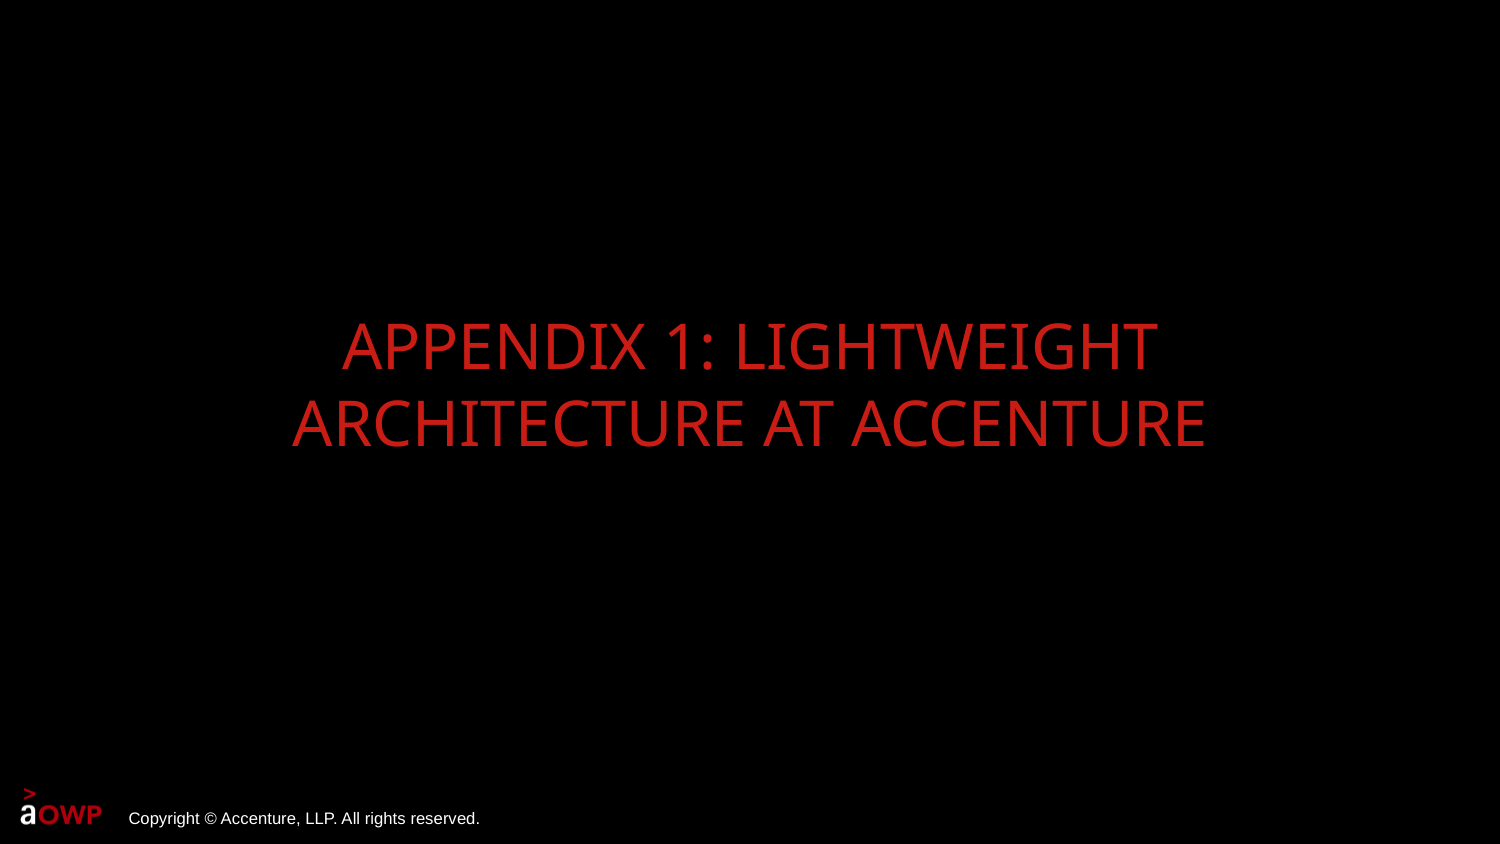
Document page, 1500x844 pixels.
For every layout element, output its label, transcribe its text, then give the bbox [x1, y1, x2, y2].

title Appendix 1: Lightweight Architecture at Accenture [113, 298, 1389, 467]
picture [18, 781, 107, 831]
